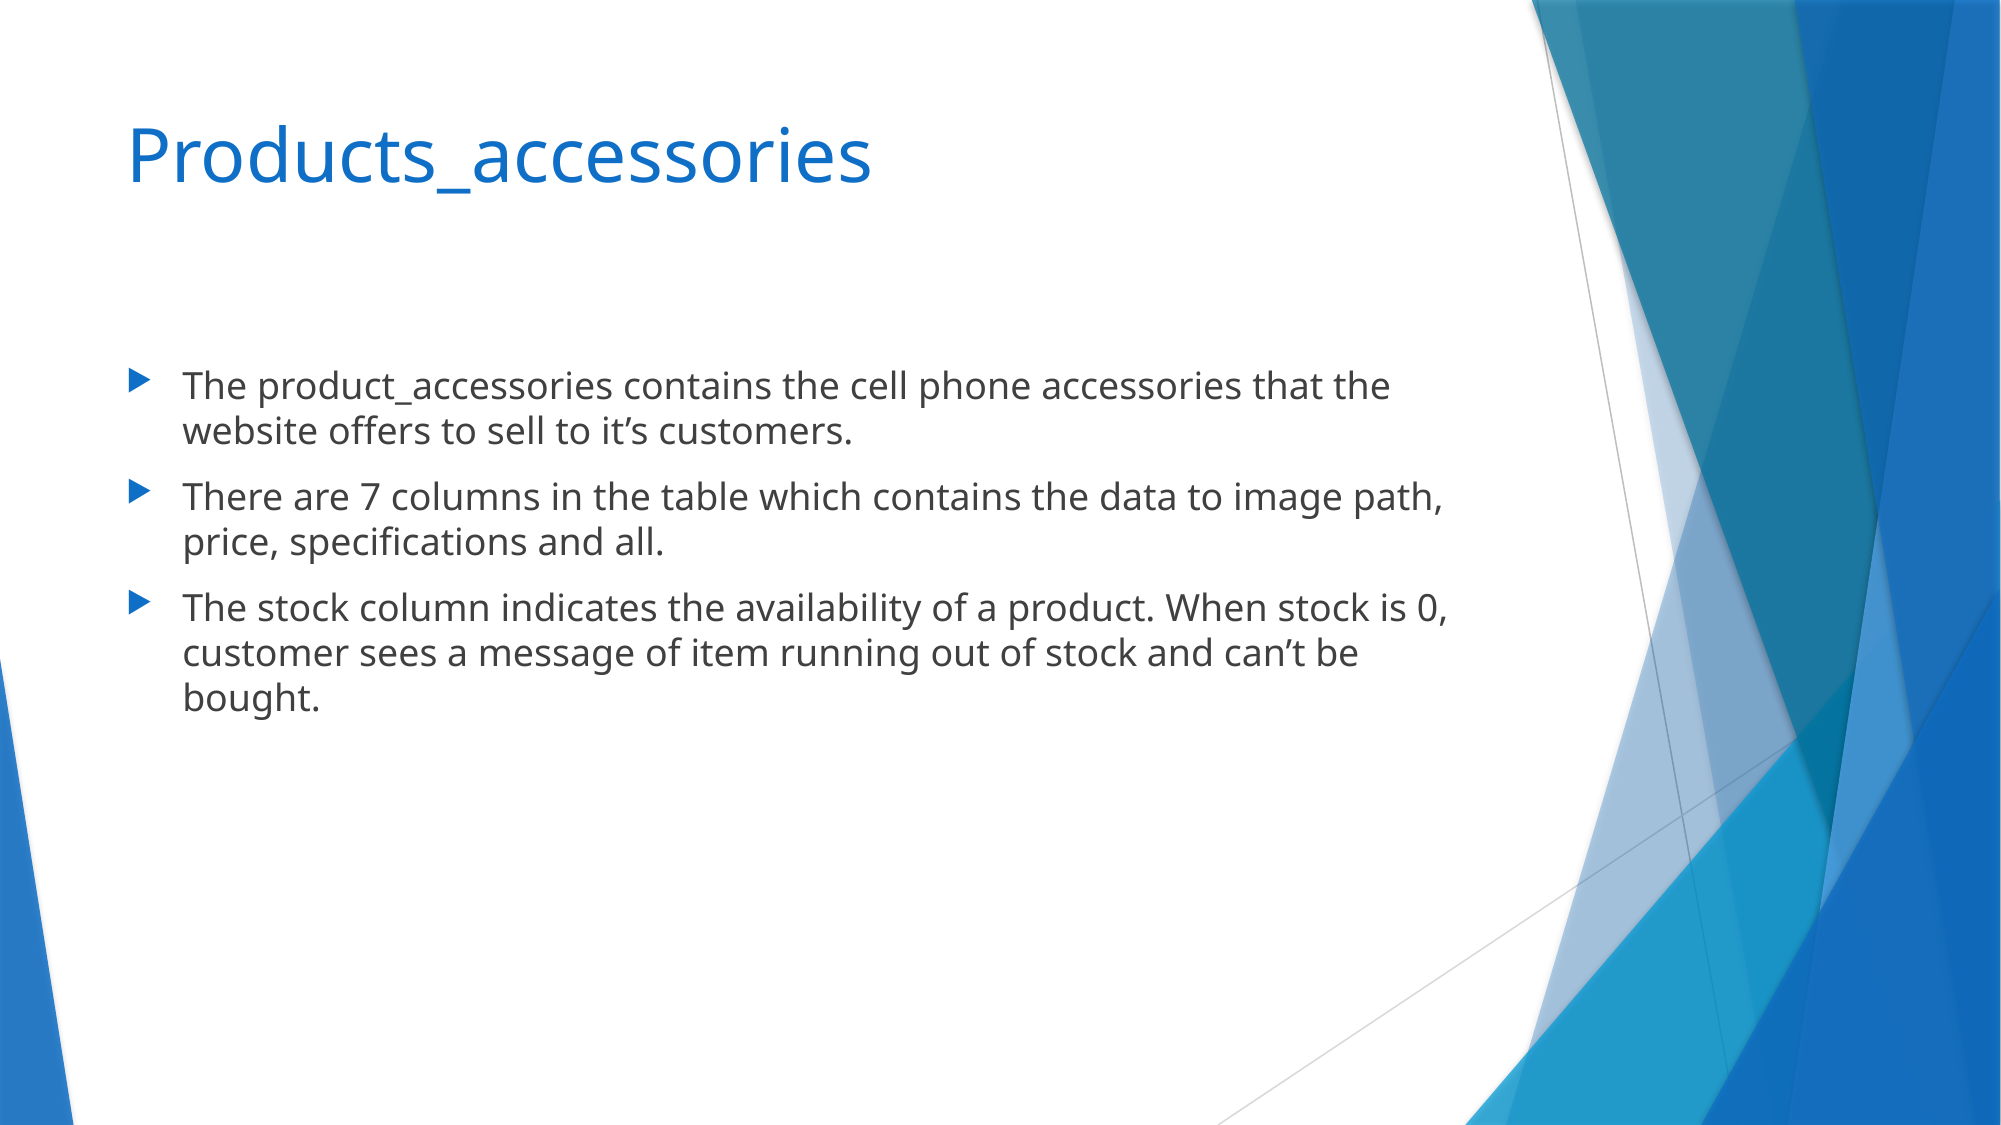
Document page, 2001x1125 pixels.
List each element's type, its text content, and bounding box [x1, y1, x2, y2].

list The product_accessories contains the cell phone accessories that the website offers to sell to it’s customers. There are 7 columns in the table which contains the data to image path, price, specifications and all. The stock column indicates the availability of a product. When stock is 0, customer sees a message of item running out of stock and can’t be bought. [111, 354, 1522, 992]
title Products_accessories [111, 99, 1522, 317]
